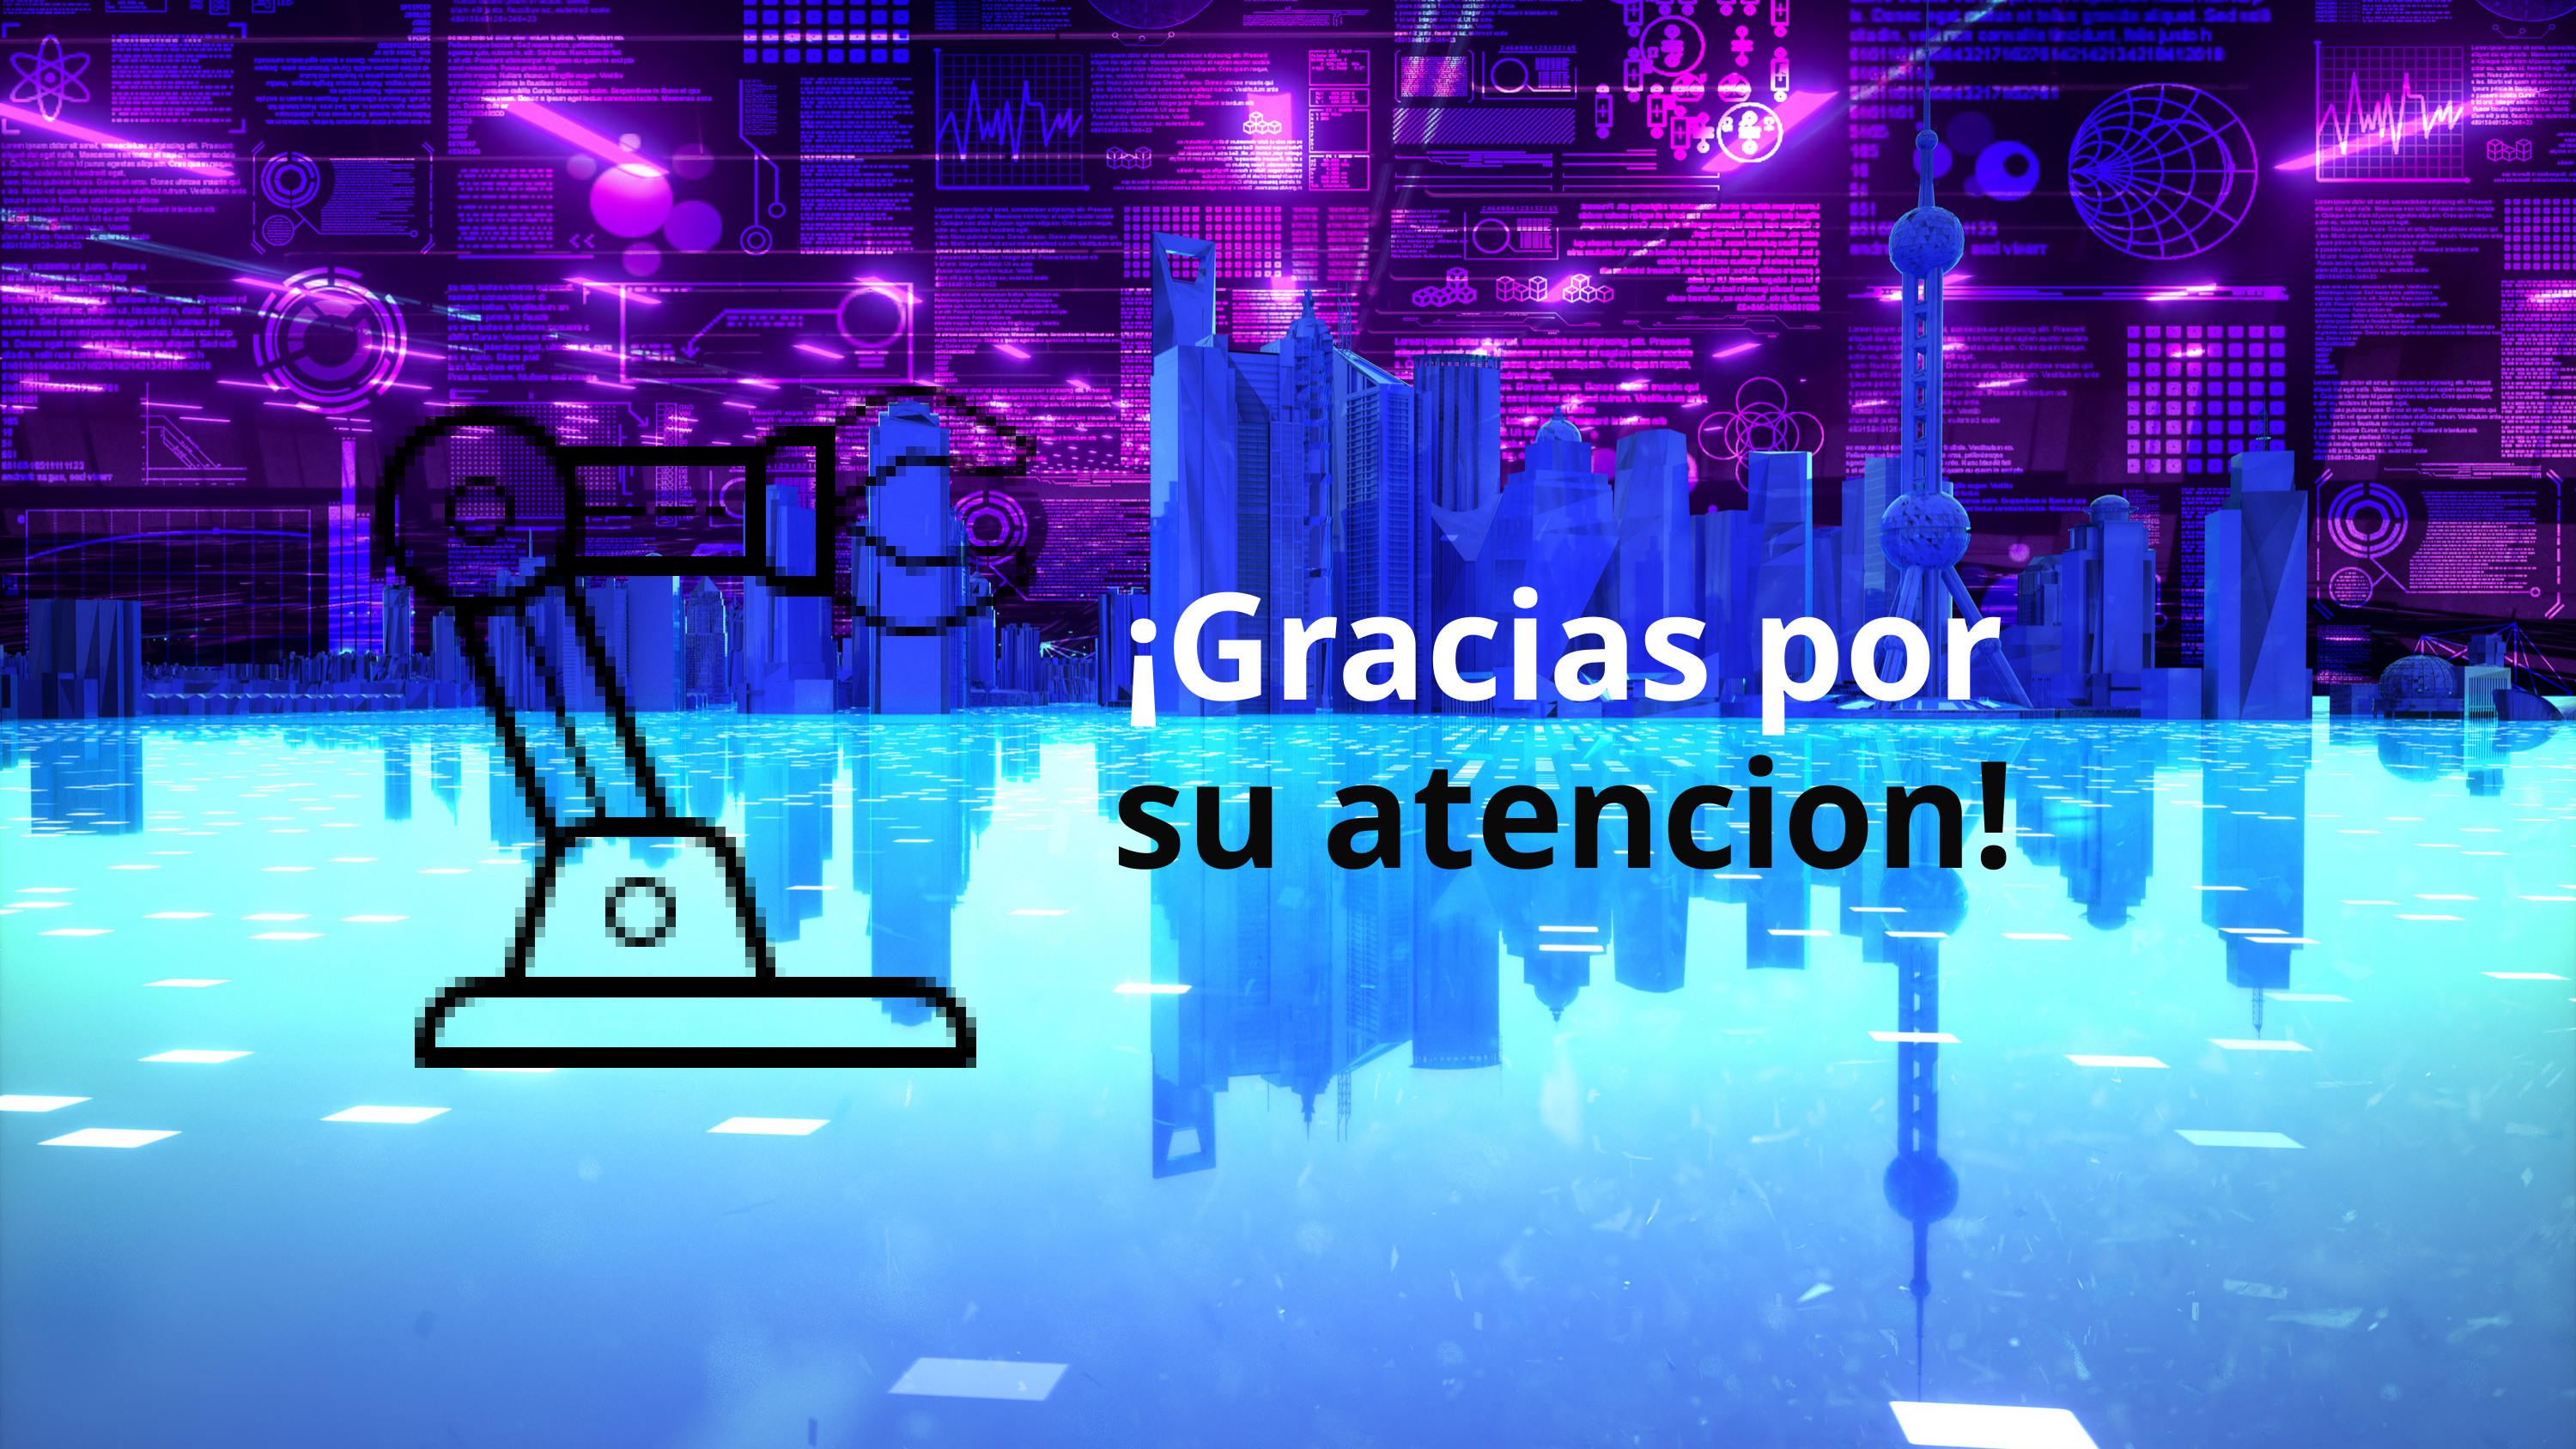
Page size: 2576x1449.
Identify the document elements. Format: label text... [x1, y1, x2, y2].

text_box ¡Gracias por su atencion! [1036, 561, 2092, 898]
text_box [0, 0, 2576, 1449]
text_box [375, 386, 1036, 1068]
